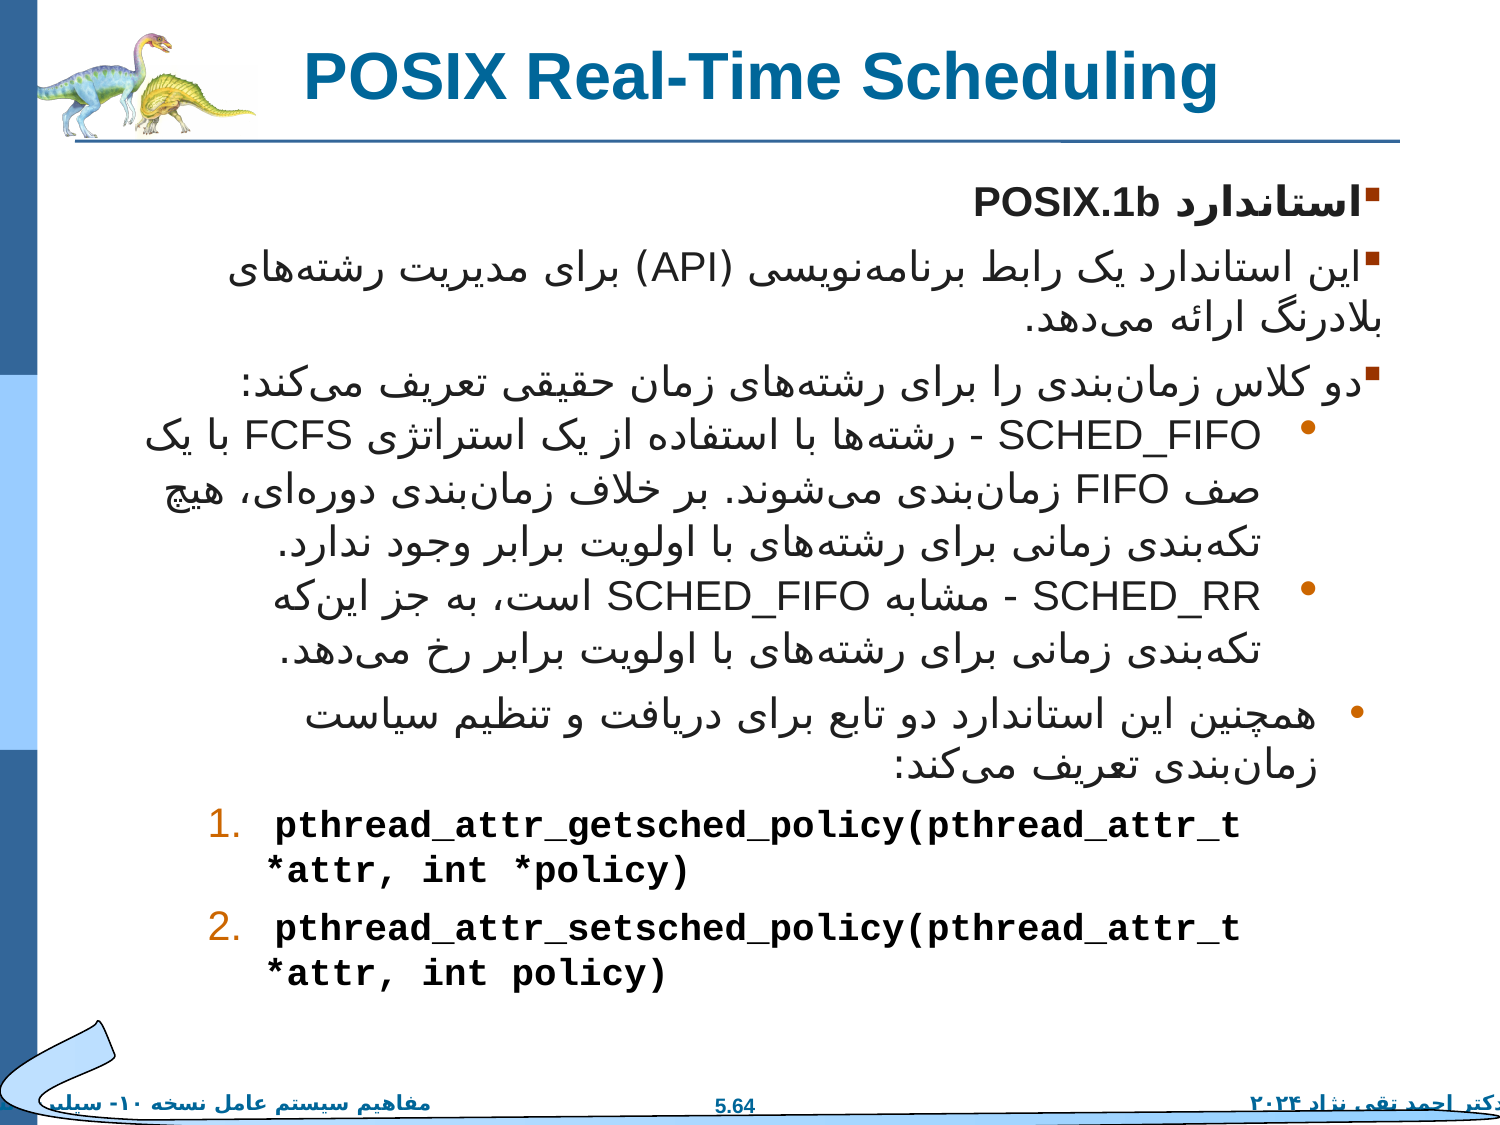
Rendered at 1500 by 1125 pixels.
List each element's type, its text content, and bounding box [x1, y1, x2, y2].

picture [38, 20, 258, 151]
title POSIX Real-Time Scheduling [87, 11, 1438, 121]
list استاندارد POSIX.1b این استاندارد یک رابط برنامه‌نویسی (API) برای مدیریت رشته‌های بلادرنگ ارائه می‌دهد. دو کلاس زمان‌بندی را برای رشته‌های زمان حقیقی تعریف می‌کند: SCHED_FIFO - رشته‌ها با استفاده از یک استراتژی FCFS با یک صف FIFO زمان‌بندی می‌شوند. بر خلاف زمان‌بندی دوره‌ای، هیچ تکه‌بندی زمانی برای رشته‌های با اولویت برابر وجود ندارد. SCHED_RR - مشابه SCHED_FIFO است، به جز این‌که تکه‌بندی زمانی برای رشته‌های با اولویت برابر رخ می‌دهد. همچنین این استاندارد دو تابع برای دریافت و تنظیم سیاست زمان‌بندی تعریف می‌کند: pthread_attr_getsched_policy(pthread_attr_t *attr, int *policy) pthread_attr_setsched_policy(pthread_attr_t *attr, int policy) [127, 164, 1399, 900]
